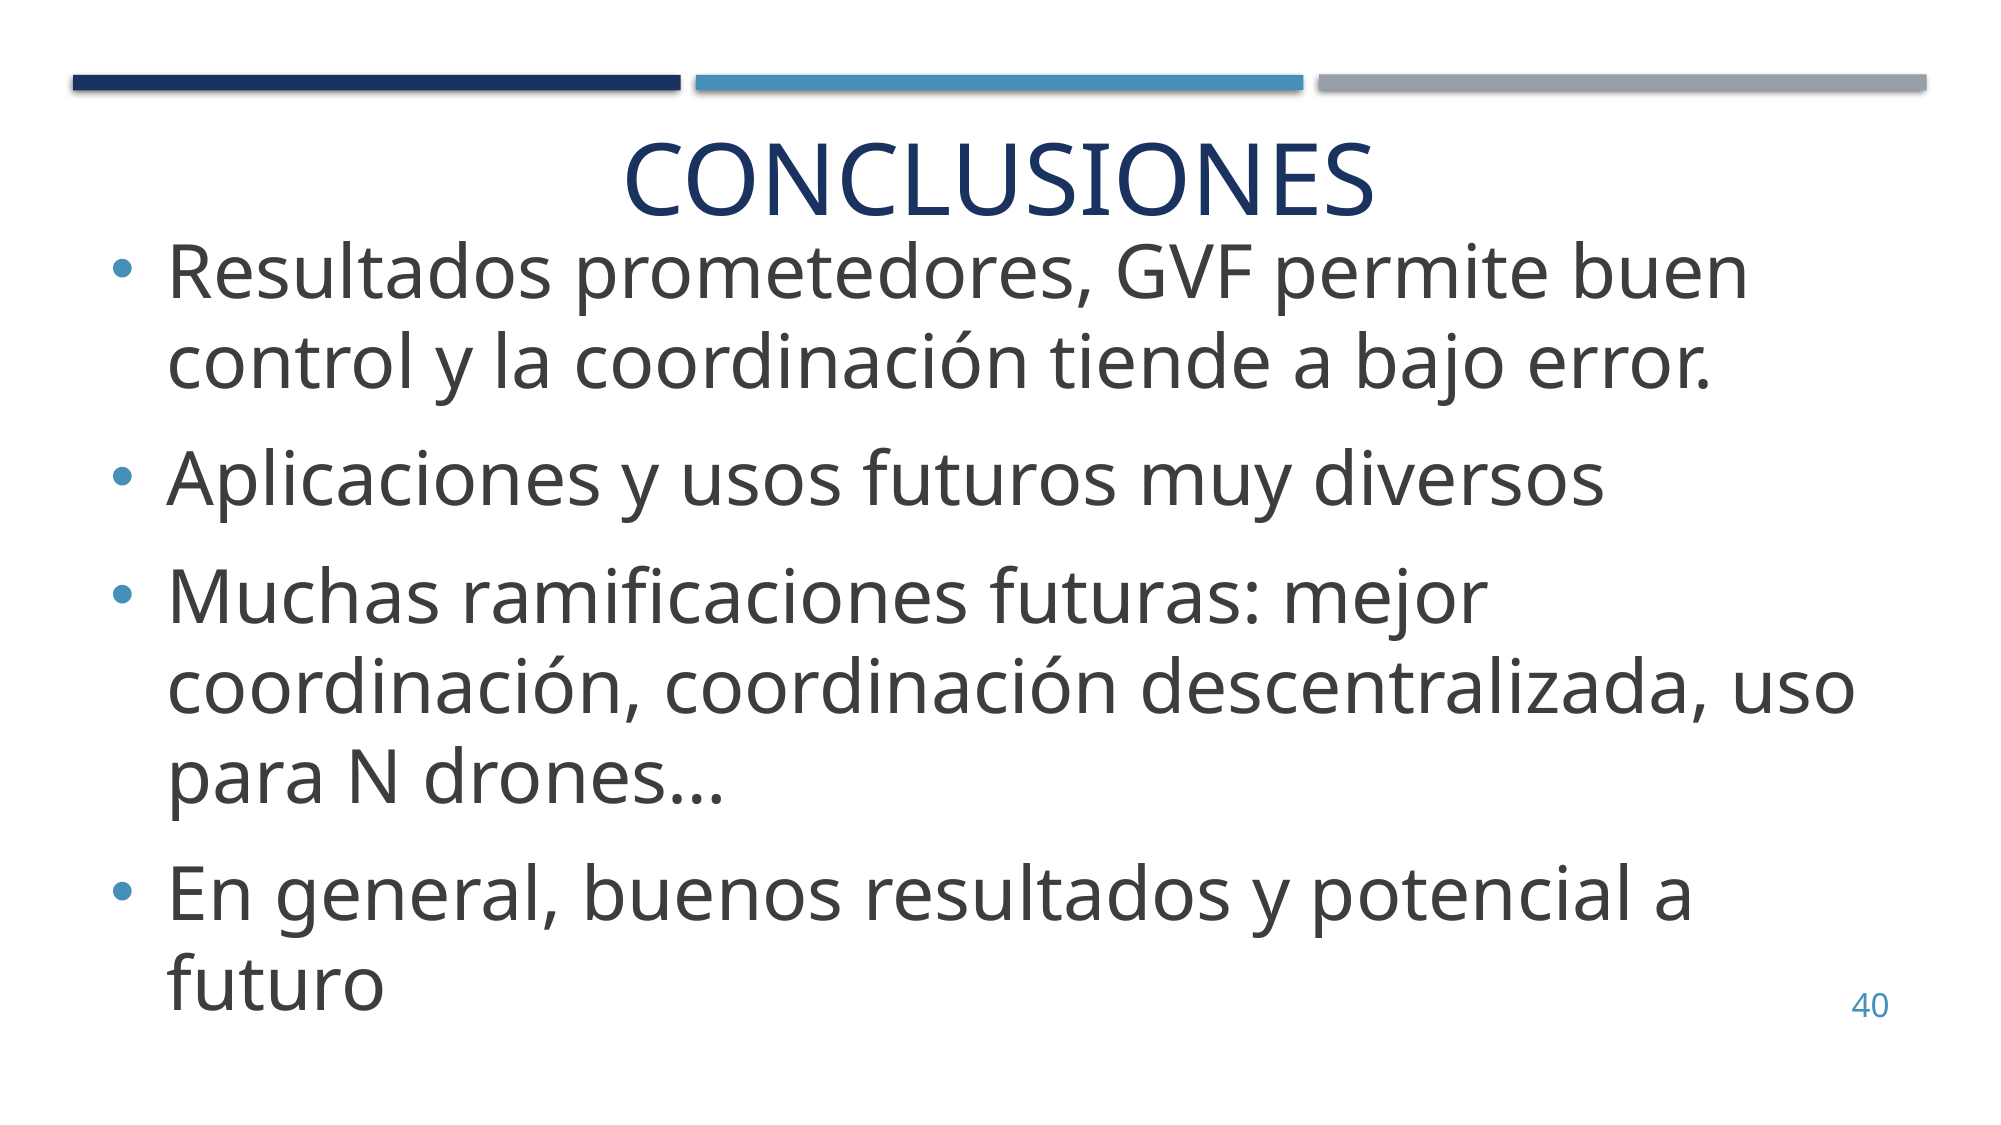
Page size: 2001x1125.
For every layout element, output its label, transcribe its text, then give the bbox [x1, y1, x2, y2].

title Conclusiones [95, 94, 1905, 211]
list Resultados prometedores, GVF permite buen control y la coordinación tiende a bajo error. Aplicaciones y usos futuros muy diversos Muchas ramificaciones futuras: mejor coordinación, coordinación descentralizada, uso para N drones… En general, buenos resultados y potencial a futuro [95, 211, 1905, 1037]
slide_number 40 [1732, 977, 1905, 1037]
